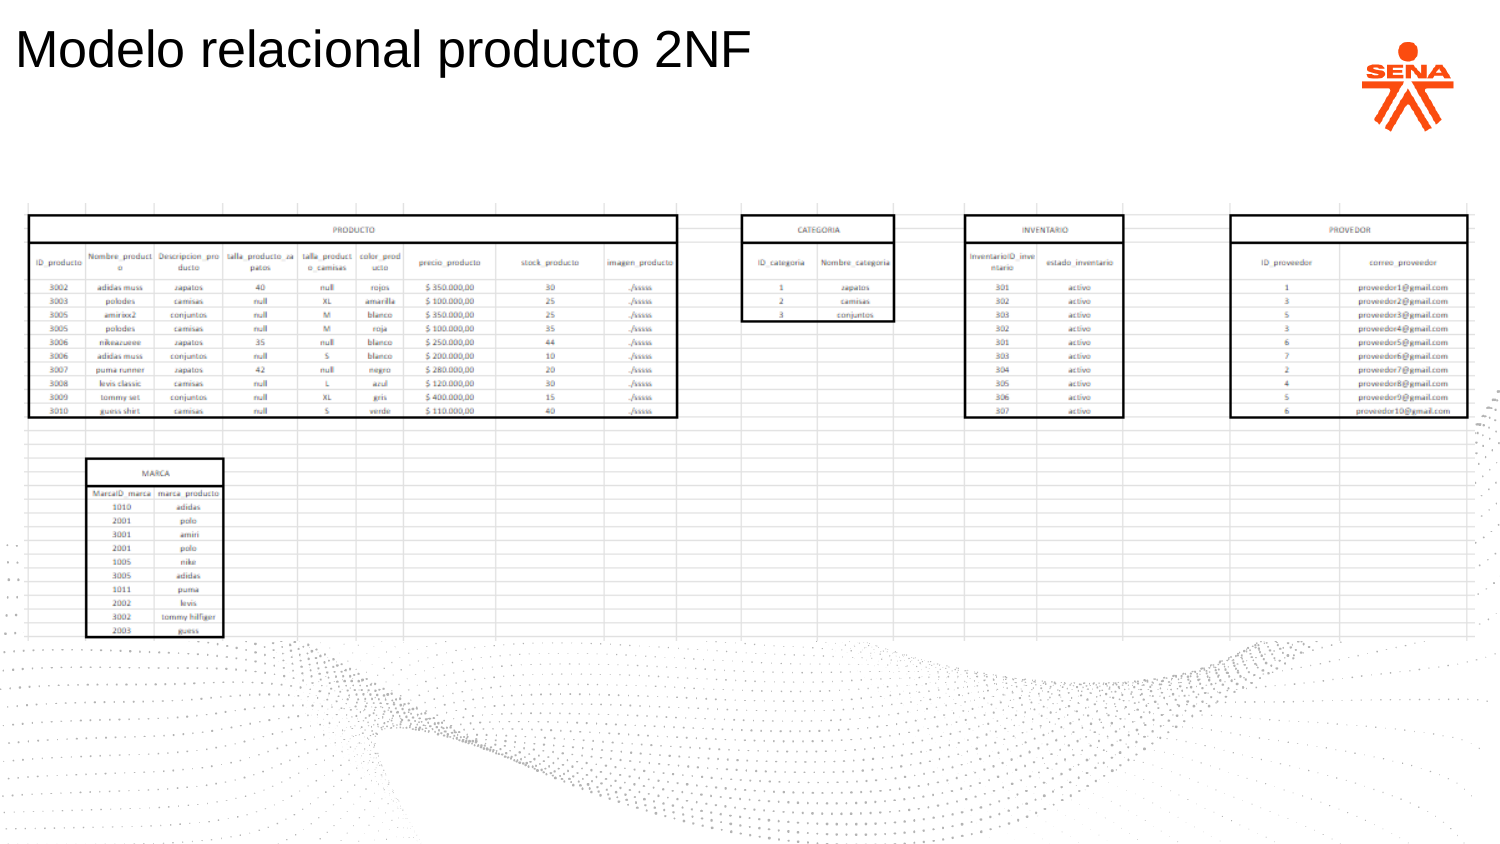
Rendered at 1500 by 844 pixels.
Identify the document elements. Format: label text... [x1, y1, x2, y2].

text_box Modelo relacional producto 2NF [0, 0, 1110, 93]
picture [0, 0, 1500, 844]
